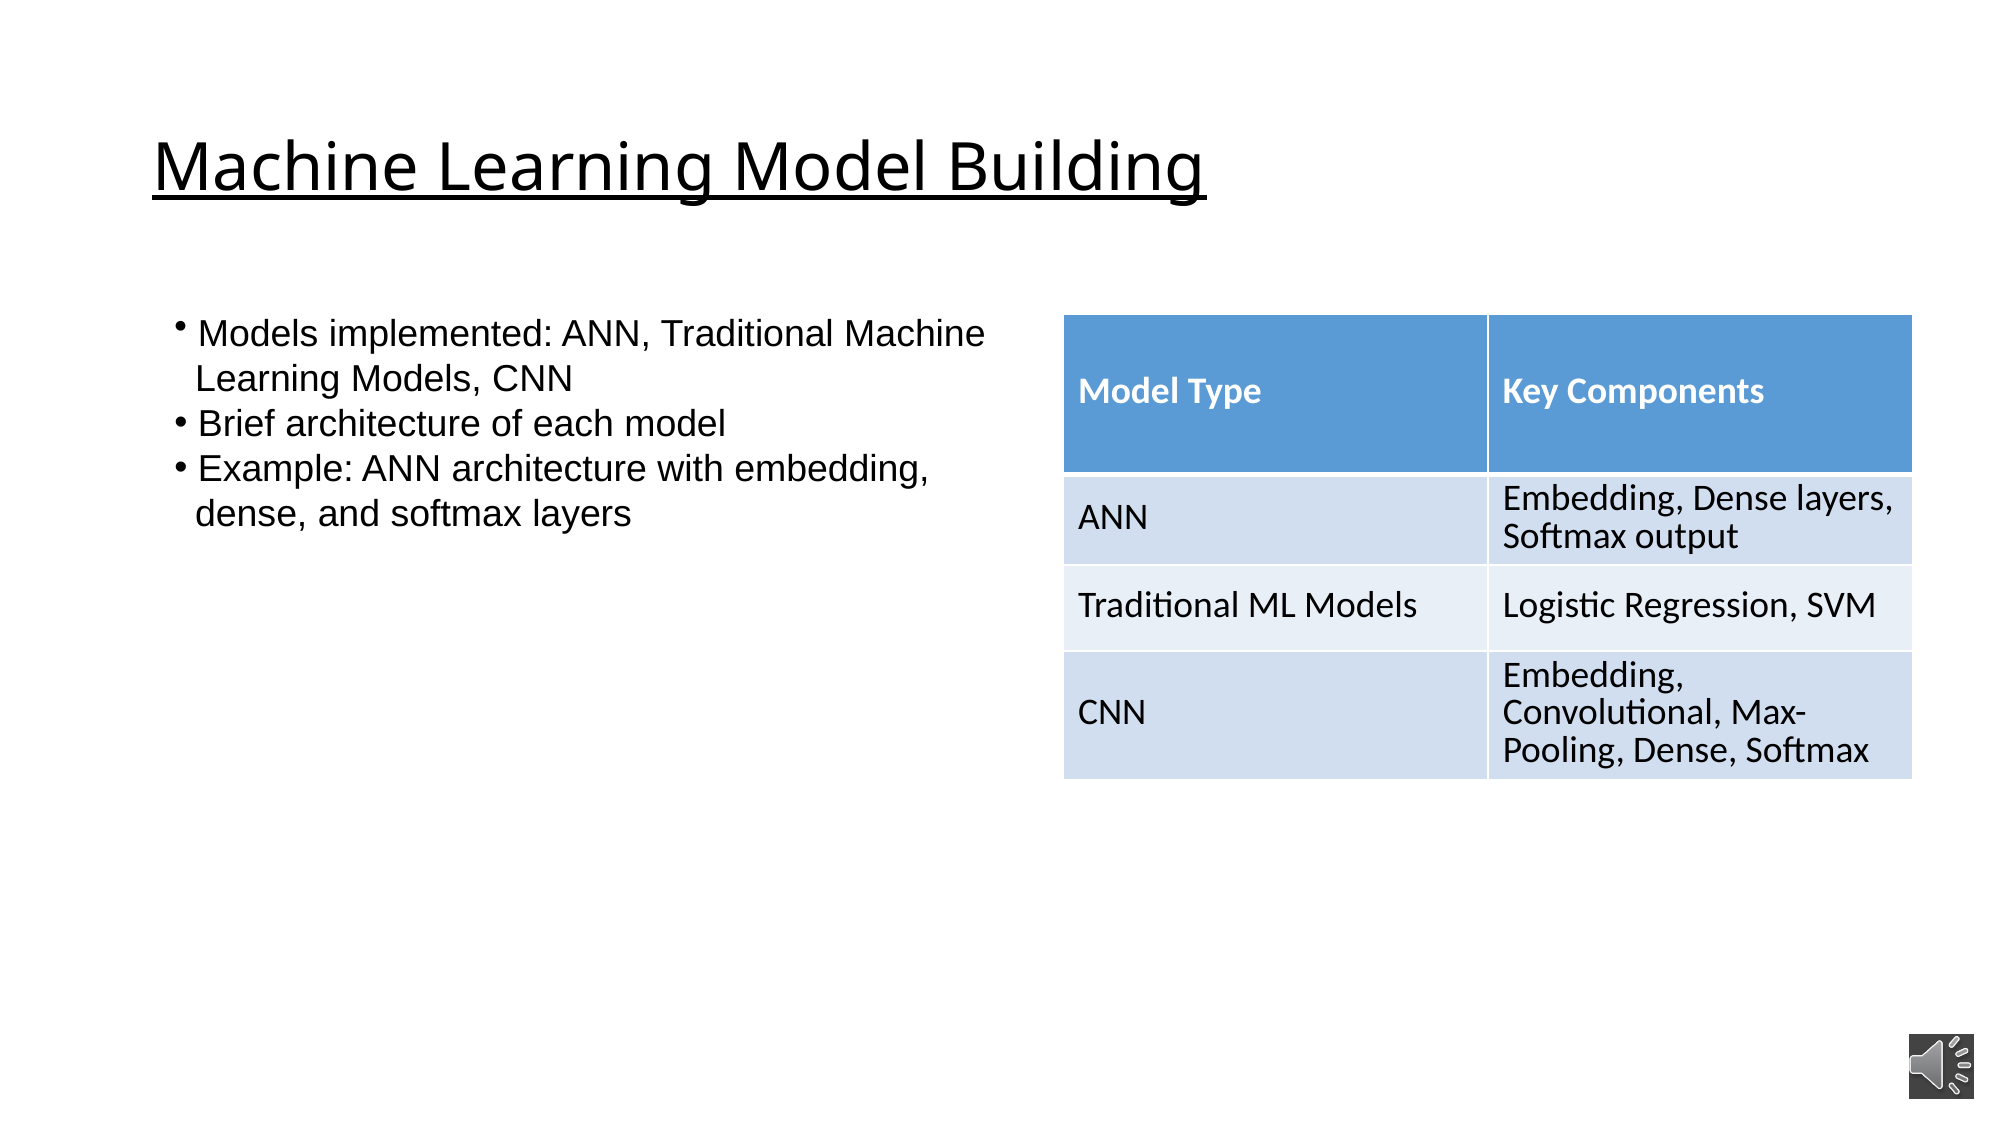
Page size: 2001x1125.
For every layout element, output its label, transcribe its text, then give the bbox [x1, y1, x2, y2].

table_header Model Type [1064, 315, 1487, 472]
table_cell ANN [1064, 477, 1487, 564]
table_header Key Components [1489, 315, 1912, 472]
table_cell Embedding, Dense layers, Softmax output [1489, 477, 1912, 564]
table_cell Traditional ML Models [1064, 566, 1487, 650]
table_cell Logistic Regression, SVM [1489, 566, 1912, 650]
table_cell CNN [1064, 652, 1487, 779]
picture [1908, 1033, 1975, 1100]
title Machine Learning Model Building [137, 59, 1863, 278]
table_cell Embedding, Convolutional, Max-Pooling, Dense, Softmax [1489, 652, 1912, 779]
list Models implemented: ANN, Traditional Machine Learning Models, CNN Brief architecture of each model Example: ANN architecture with embedding, dense, and softmax layers [159, 94, 1011, 748]
